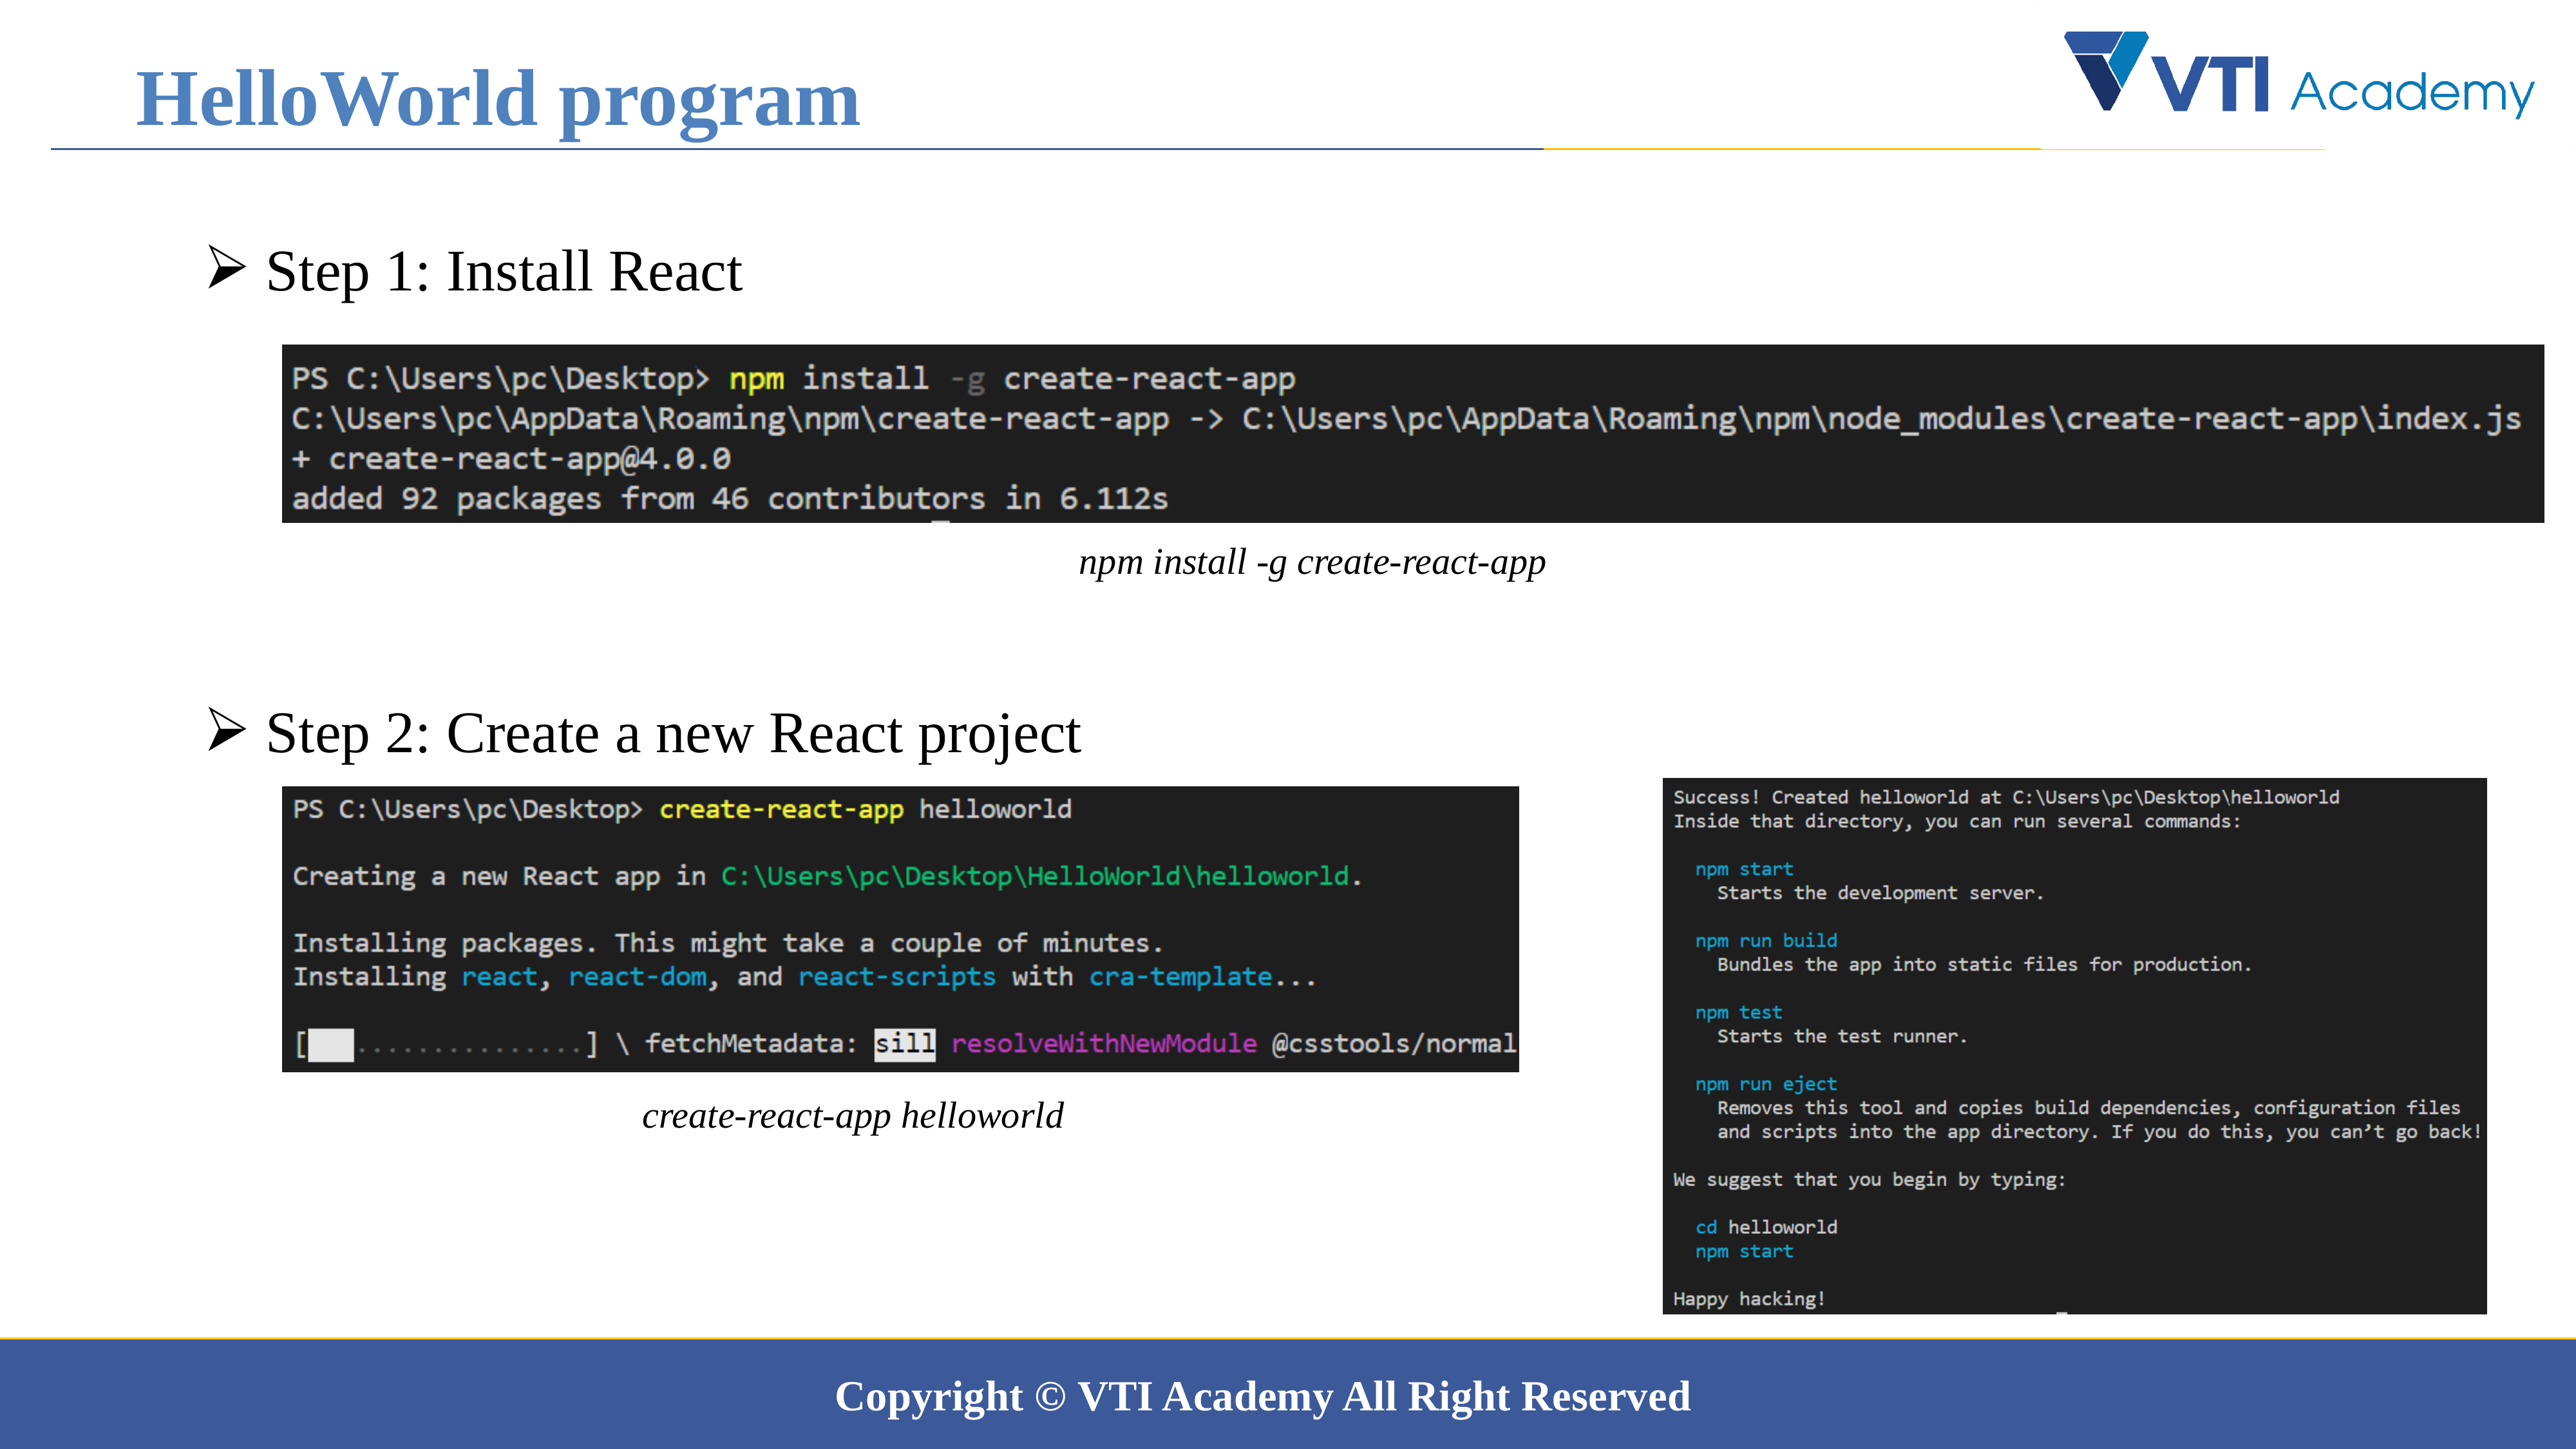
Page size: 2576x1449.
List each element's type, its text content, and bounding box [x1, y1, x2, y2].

picture [281, 345, 2545, 524]
text_box Step 1: Install React [196, 227, 1226, 357]
text_box npm install -g create-react-app [1069, 531, 1663, 612]
text_box create-react-app helloworld [632, 1085, 1168, 1155]
text_box HelloWorld program [126, 60, 1240, 126]
picture [1663, 778, 2487, 1314]
picture [281, 786, 1519, 1072]
text_box Step 2: Create a new React project [196, 688, 1803, 798]
picture [2034, 0, 2576, 149]
